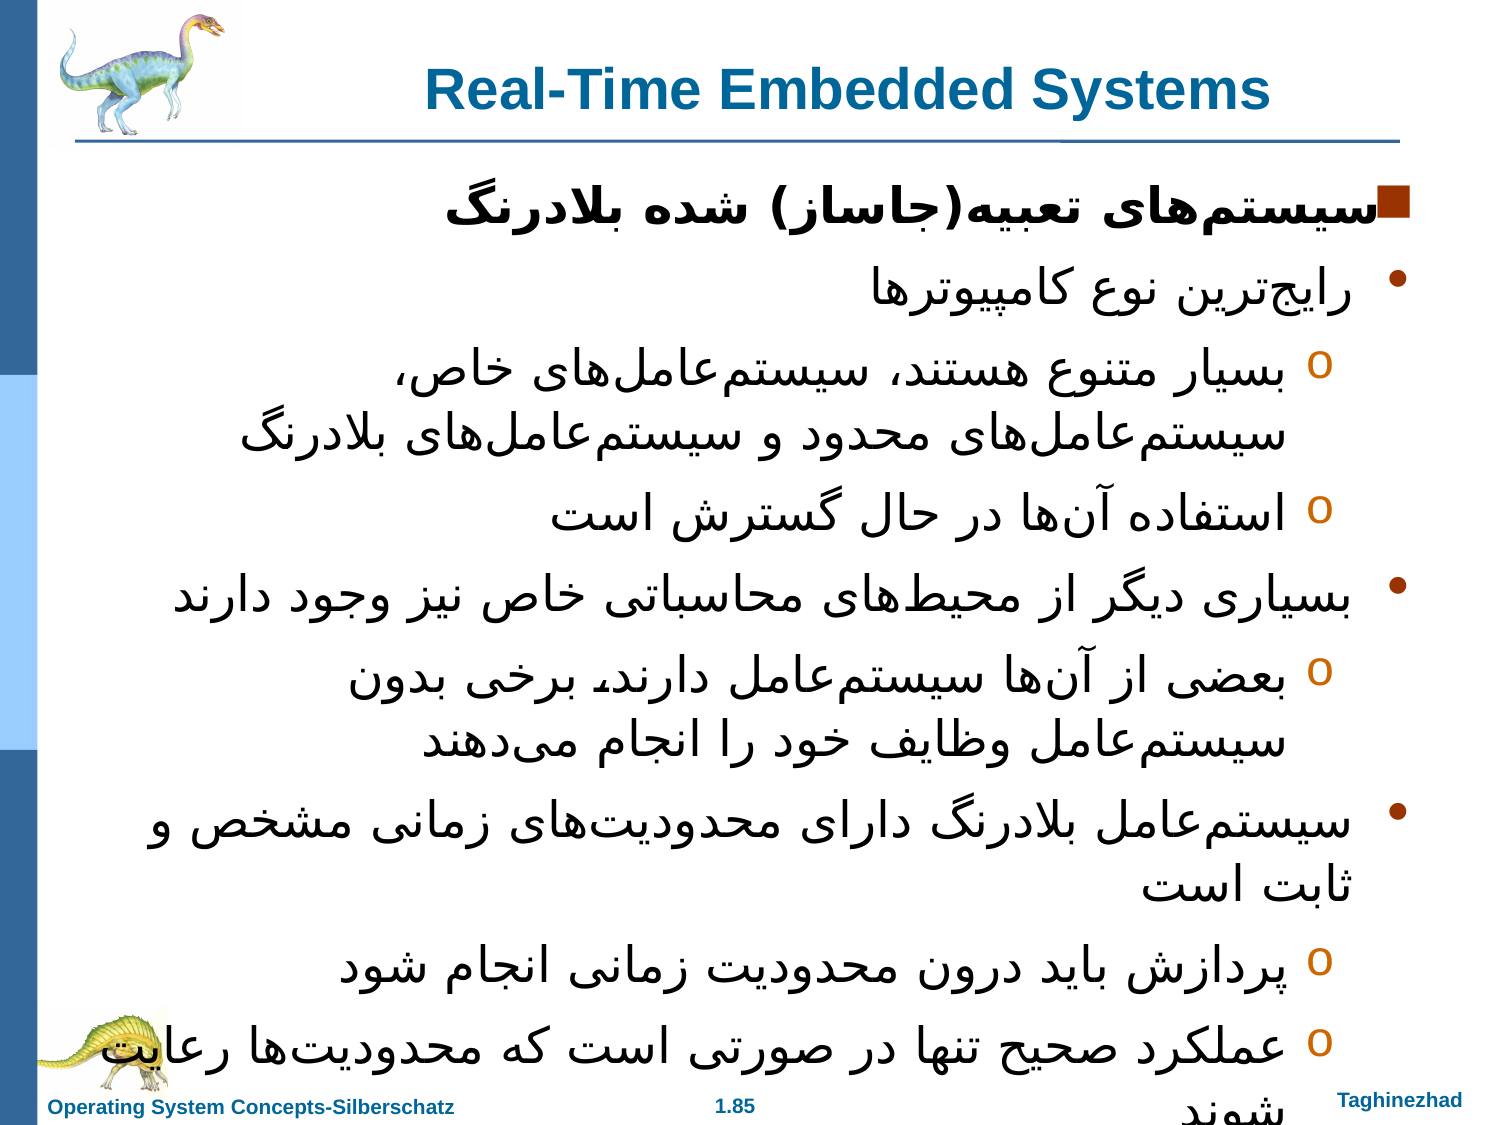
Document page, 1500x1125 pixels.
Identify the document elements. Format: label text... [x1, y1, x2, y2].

list سیستم‌های تعبیه(جاساز) شده بلادرنگ رایج‌ترین نوع کامپیوترها بسیار متنوع هستند، سیستم‌عامل‌های خاص، سیستم‌عامل‌های محدود و سیستم‌عامل‌های بلادرنگ استفاده آن‌ها در حال گسترش است بسیاری دیگر از محیط‌های محاسباتی خاص نیز وجود دارند بعضی از آن‌ها سیستم‌عامل دارند، برخی بدون سیستم‌عامل وظایف خود را انجام می‌دهند سیستم‌عامل بلادرنگ دارای محدودیت‌های زمانی مشخص و ثابت است پردازش باید درون محدودیت زمانی انجام شود عملکرد صحیح تنها در صورتی است که محدودیت‌ها رعایت شوند [75, 162, 1425, 1043]
picture [38, 1006, 168, 1099]
title Real-Time Embedded Systems [173, 11, 1500, 129]
picture [46, 0, 243, 149]
